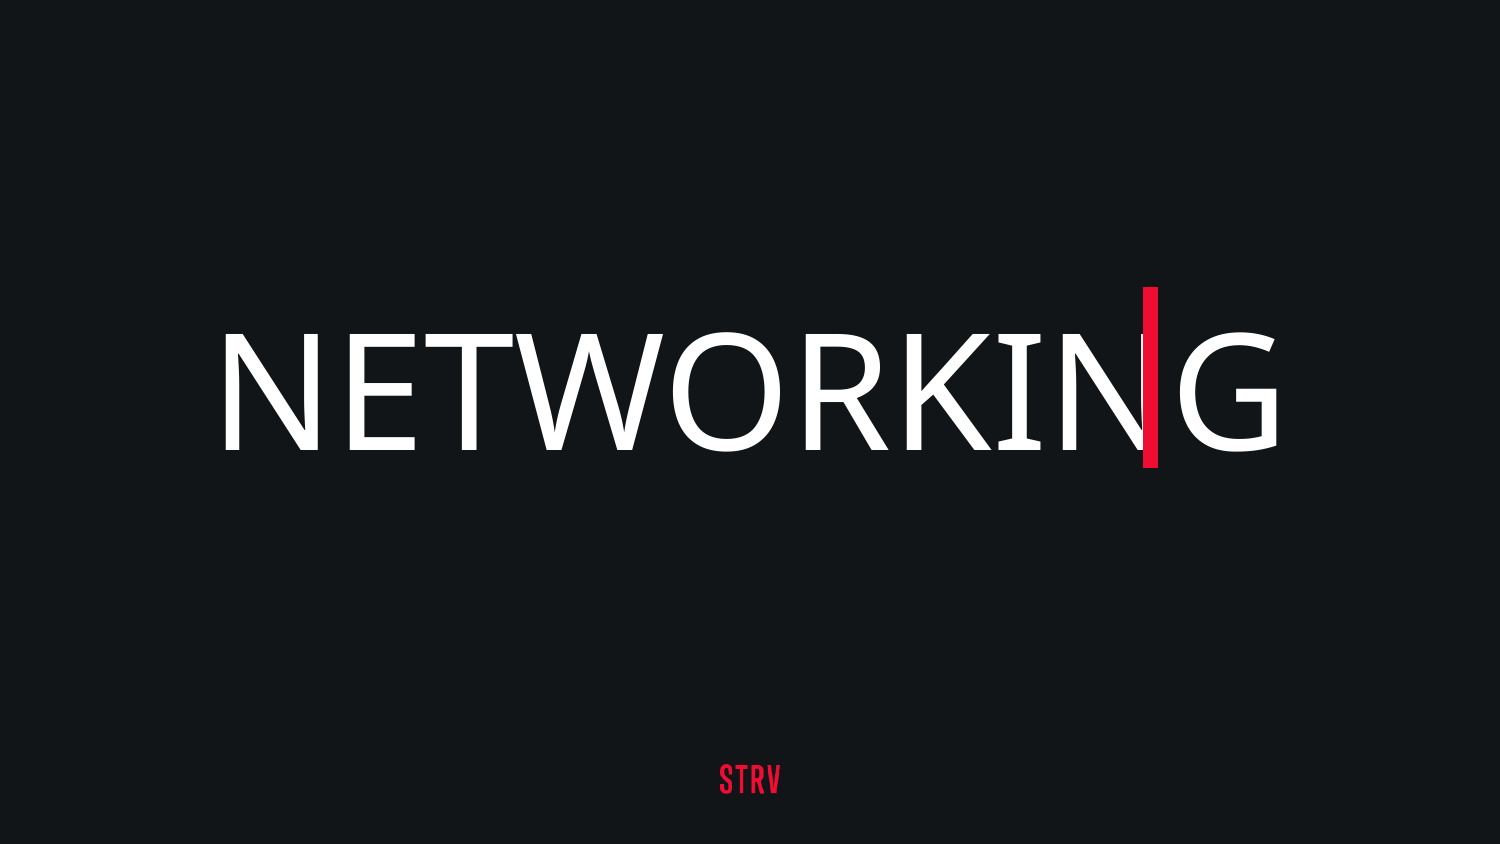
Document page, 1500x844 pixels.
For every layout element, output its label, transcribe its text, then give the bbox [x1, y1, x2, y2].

picture [720, 764, 780, 794]
picture [1142, 287, 1158, 468]
title NETWORKING [0, 287, 1500, 649]
